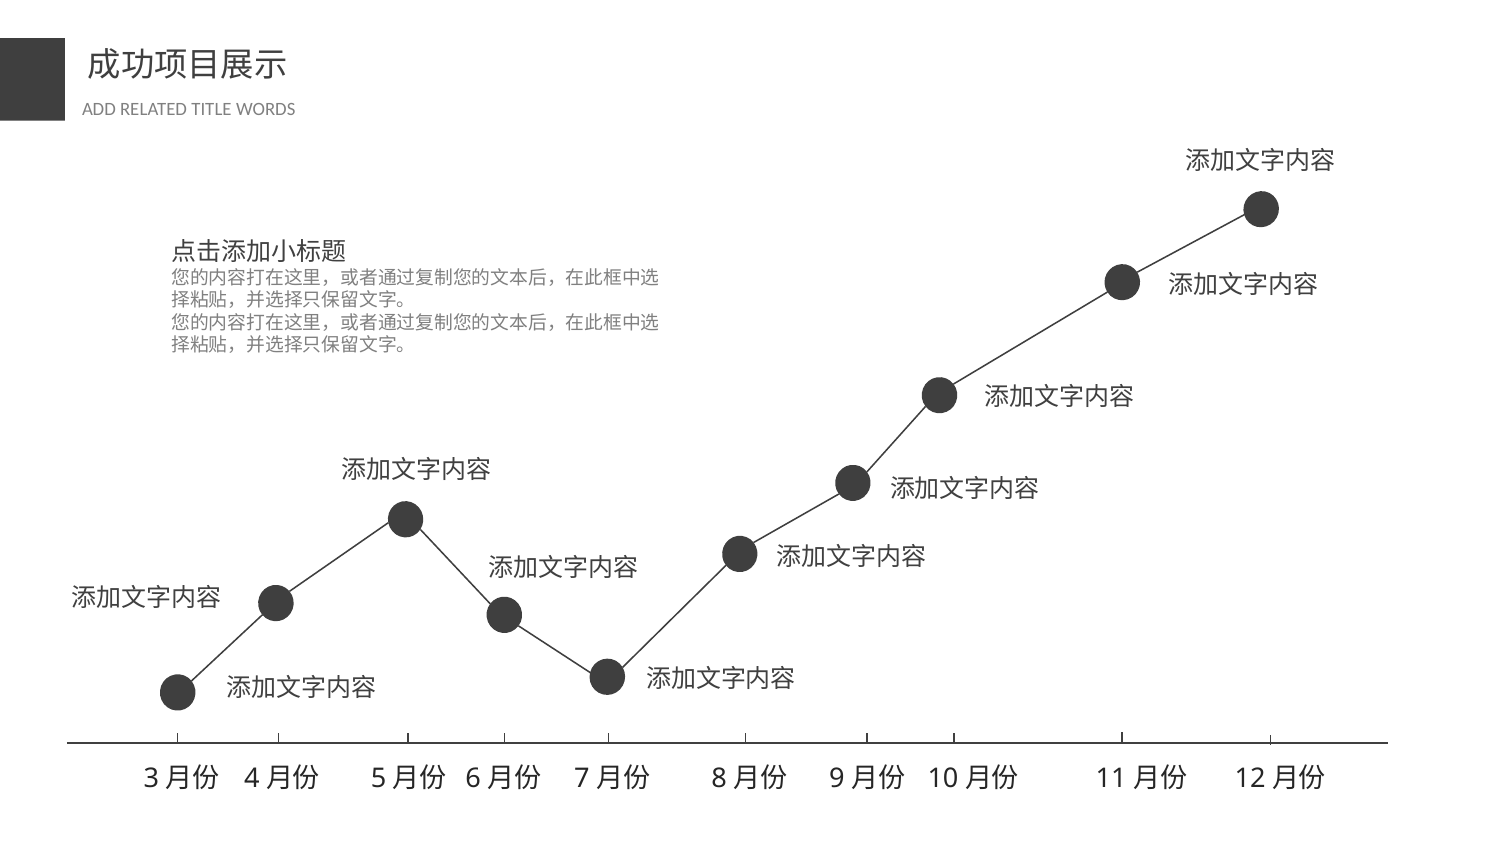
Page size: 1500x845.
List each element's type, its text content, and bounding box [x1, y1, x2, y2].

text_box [289, 522, 389, 592]
text_box [256, 582, 296, 624]
text_box 添加文字内容 [1156, 262, 1330, 305]
text_box 5月份 [359, 754, 454, 798]
text_box [385, 499, 426, 540]
text_box 12月份 [1223, 754, 1338, 798]
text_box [66, 732, 1389, 746]
text_box [587, 656, 628, 697]
text_box [1102, 262, 1143, 303]
text_box [157, 672, 198, 713]
text_box [484, 594, 525, 635]
text_box 9月份 [817, 754, 916, 798]
text_box 添加文字内容 [60, 575, 233, 617]
text_box [720, 533, 760, 575]
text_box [953, 291, 1108, 385]
text_box 添加文字内容 [330, 448, 503, 490]
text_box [518, 625, 591, 673]
text_box [919, 375, 960, 416]
text_box 11月份 [1084, 754, 1199, 798]
text_box 点击添加小标题 您的内容打在这里，或者通过复制您的文本后，在此框中选择粘贴，并选择只保留文字。 您的内容打在这里，或者通过复制您的文本后，在此框中选择粘贴，并选择只保留文字。 [160, 200, 680, 362]
text_box 4月份 [232, 754, 332, 798]
text_box 添加文字内容 [765, 535, 938, 577]
text_box 6月份 [454, 754, 553, 798]
text_box 添加文字内容 [1174, 138, 1348, 180]
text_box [420, 529, 491, 604]
text_box [833, 462, 873, 503]
text_box 添加文字内容 [634, 656, 808, 698]
text_box 8月份 [699, 754, 799, 798]
text_box 添加文字内容 [495, 545, 650, 588]
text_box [622, 565, 727, 668]
text_box 添加文字内容 [878, 466, 1052, 508]
text_box 3月份 [132, 754, 231, 798]
text_box 10月份 [916, 754, 1031, 798]
text_box 添加文字内容 [973, 375, 1147, 417]
text_box [1241, 189, 1282, 230]
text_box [191, 614, 263, 682]
text_box 7月份 [563, 754, 662, 798]
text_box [1136, 214, 1245, 273]
text_box 添加文字内容 [215, 666, 389, 708]
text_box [866, 406, 926, 473]
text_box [753, 493, 840, 543]
